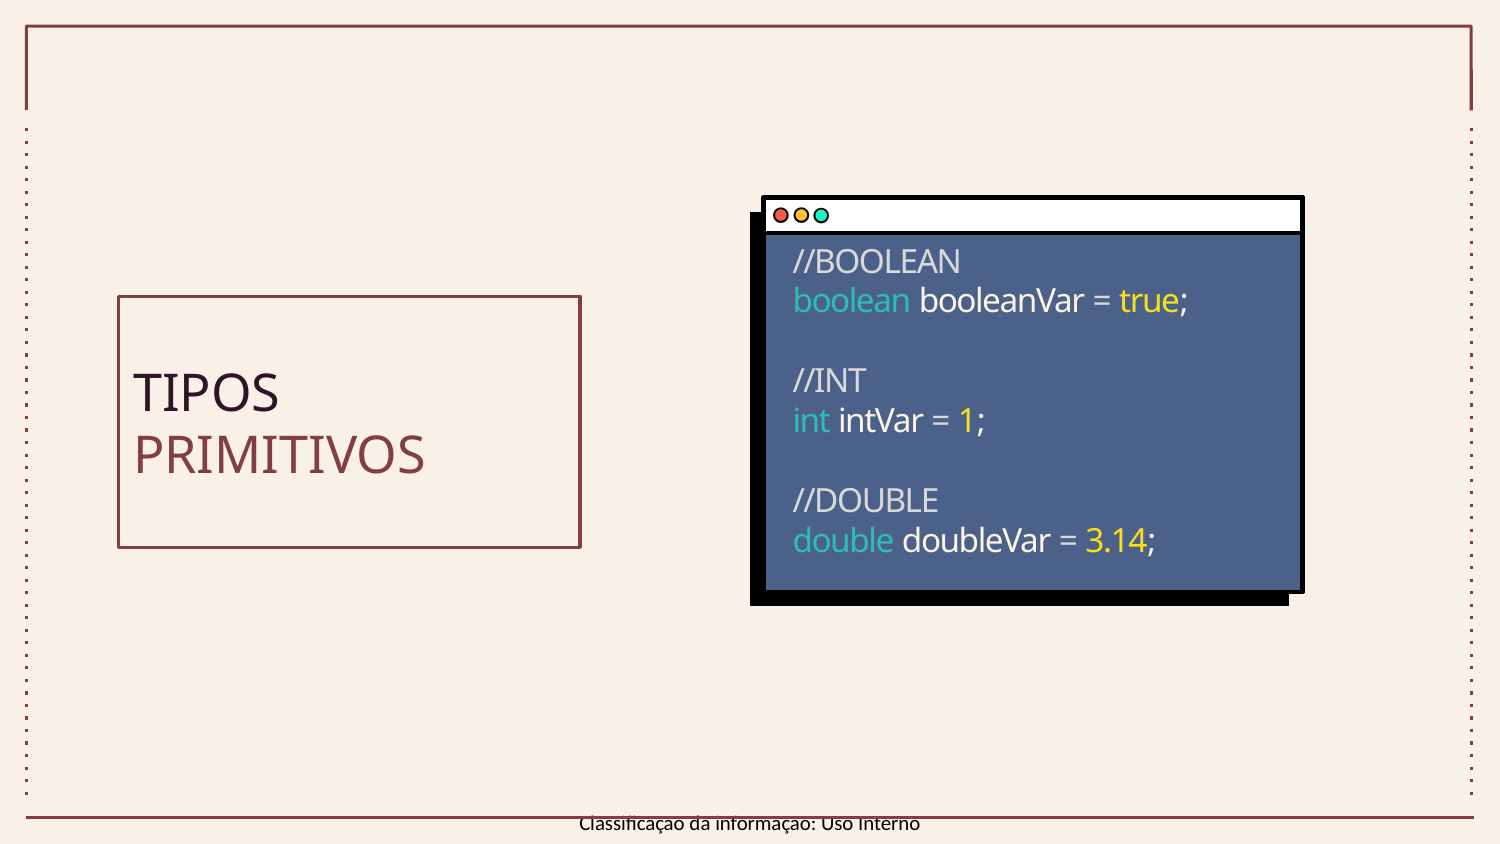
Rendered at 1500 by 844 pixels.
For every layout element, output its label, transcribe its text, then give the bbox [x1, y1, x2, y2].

title TIPOS PRIMITIVOS [117, 295, 582, 549]
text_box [749, 174, 1303, 644]
